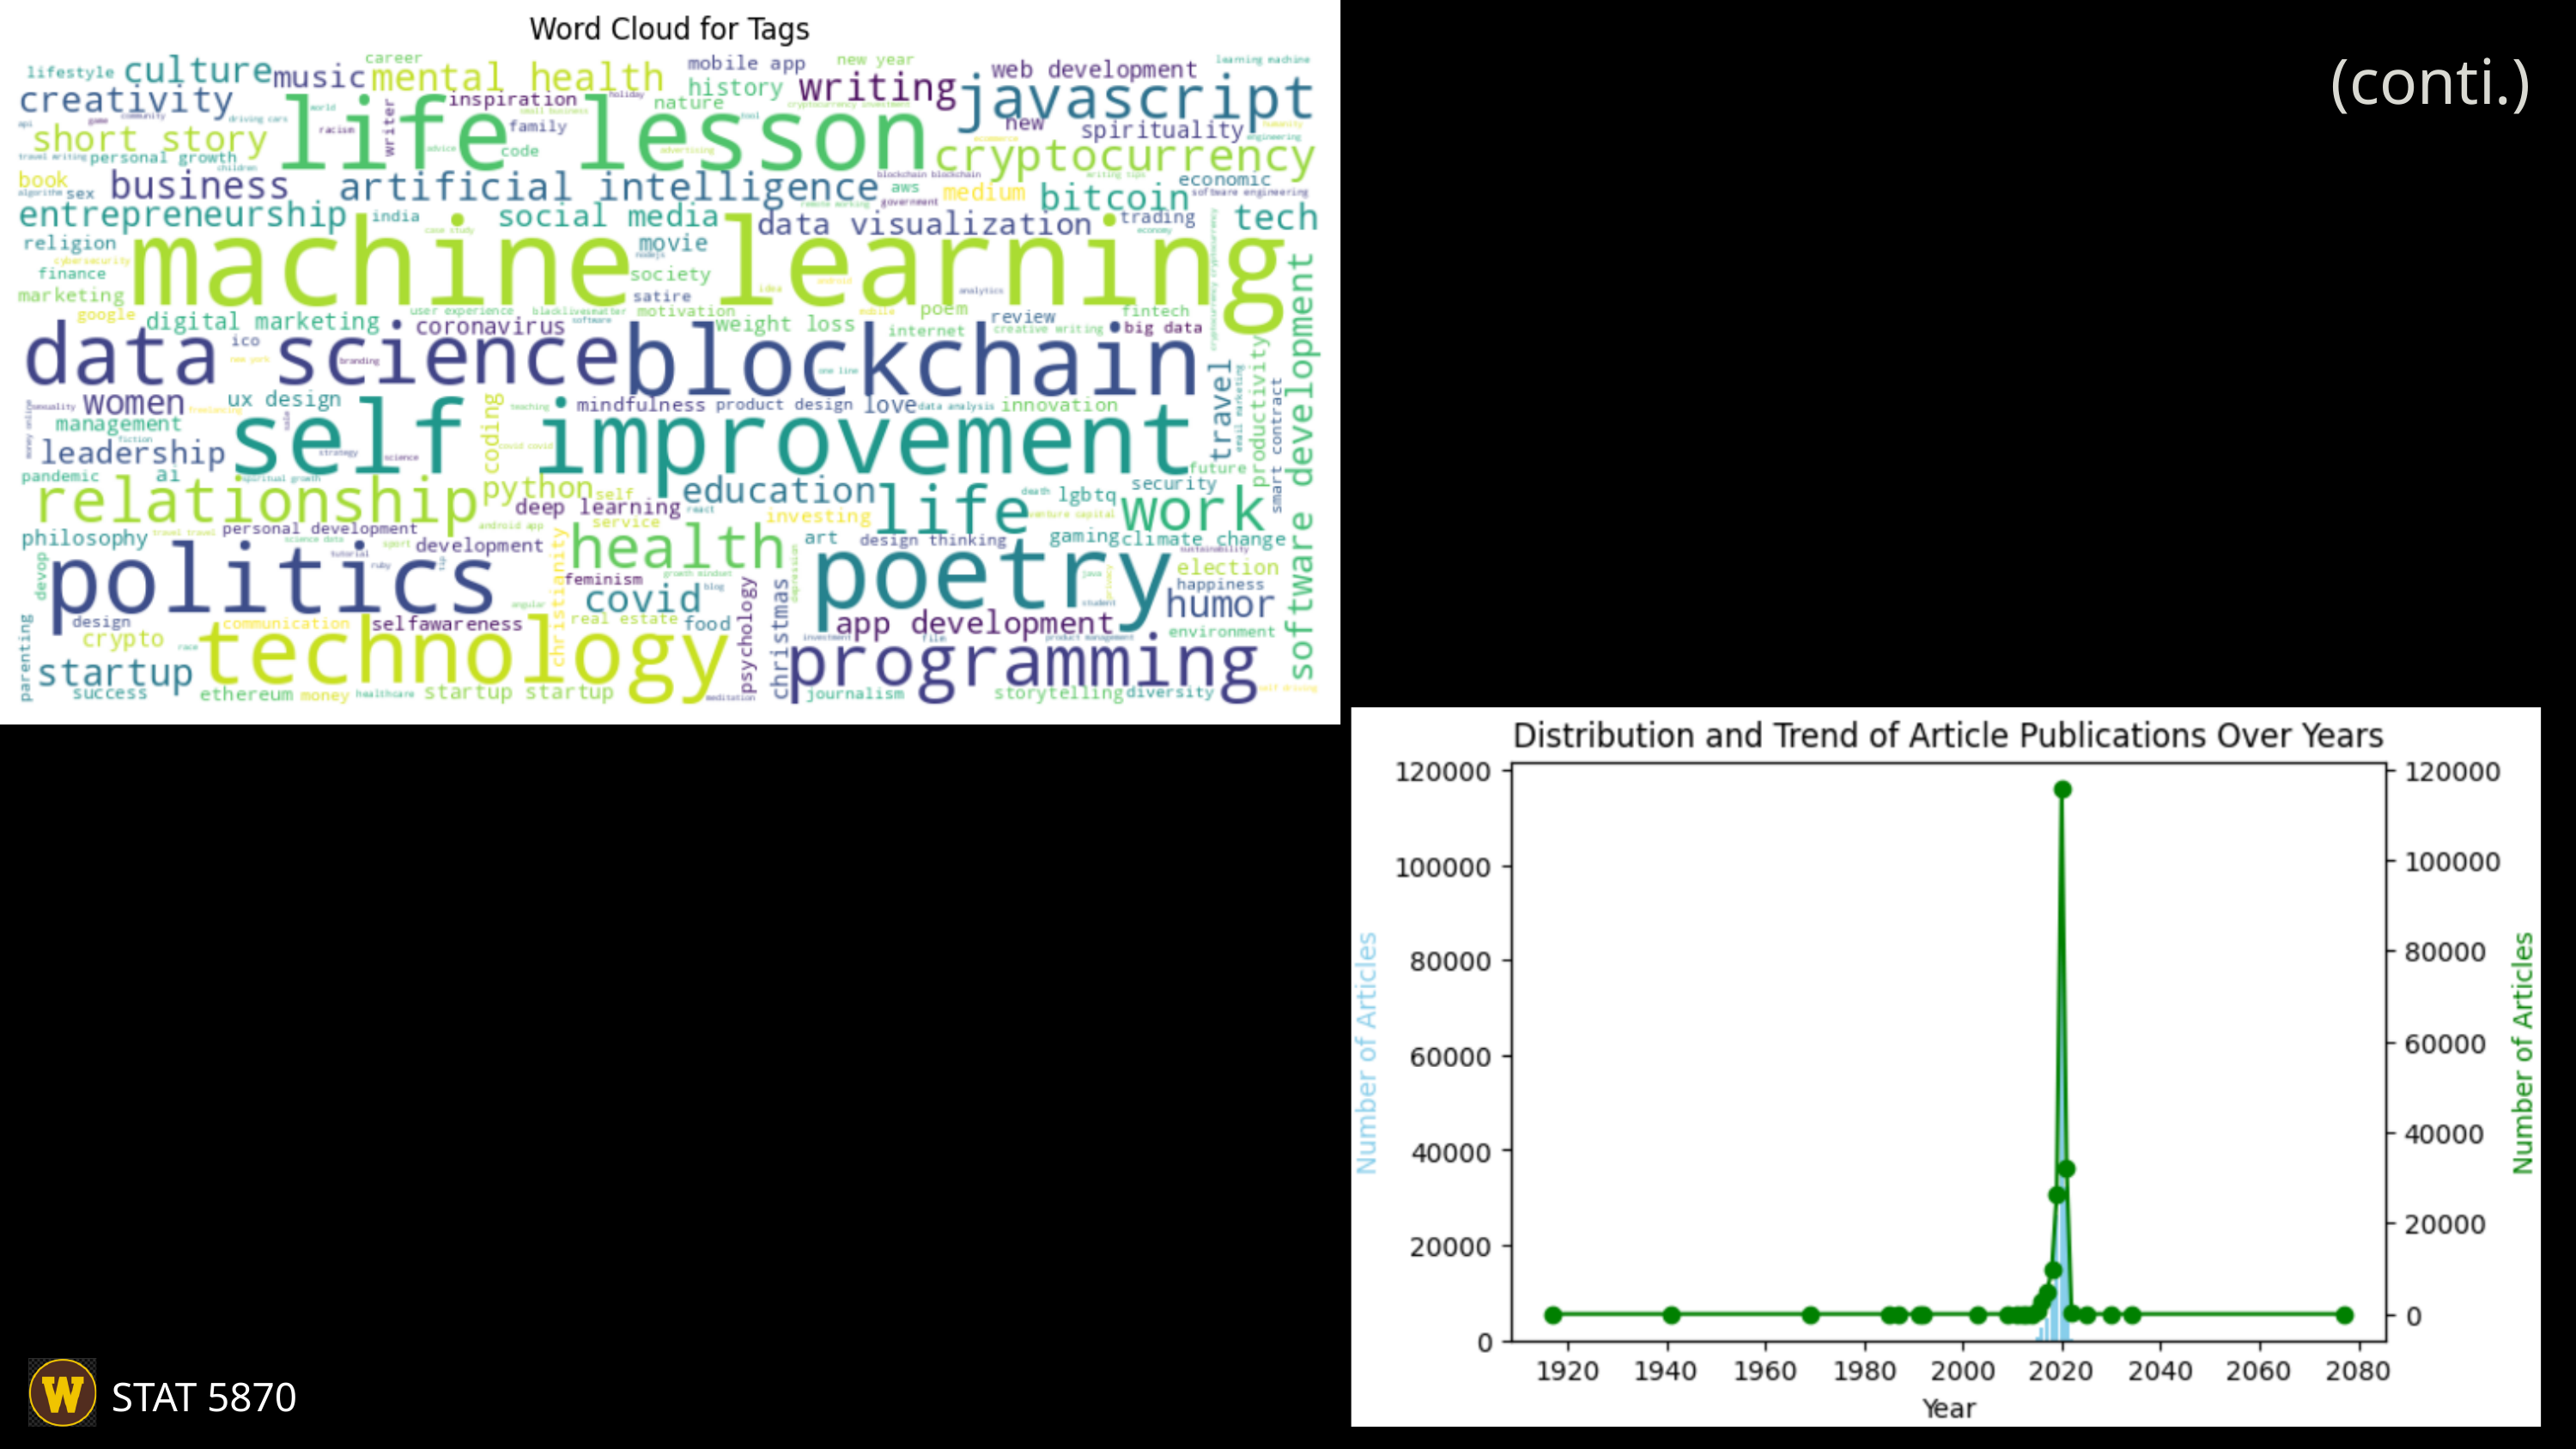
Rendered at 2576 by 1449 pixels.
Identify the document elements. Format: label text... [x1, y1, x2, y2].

text_box (conti.) [2321, 29, 2542, 118]
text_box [27, 1358, 325, 1427]
text_box [0, 0, 1341, 724]
text_box [1351, 707, 2542, 1427]
